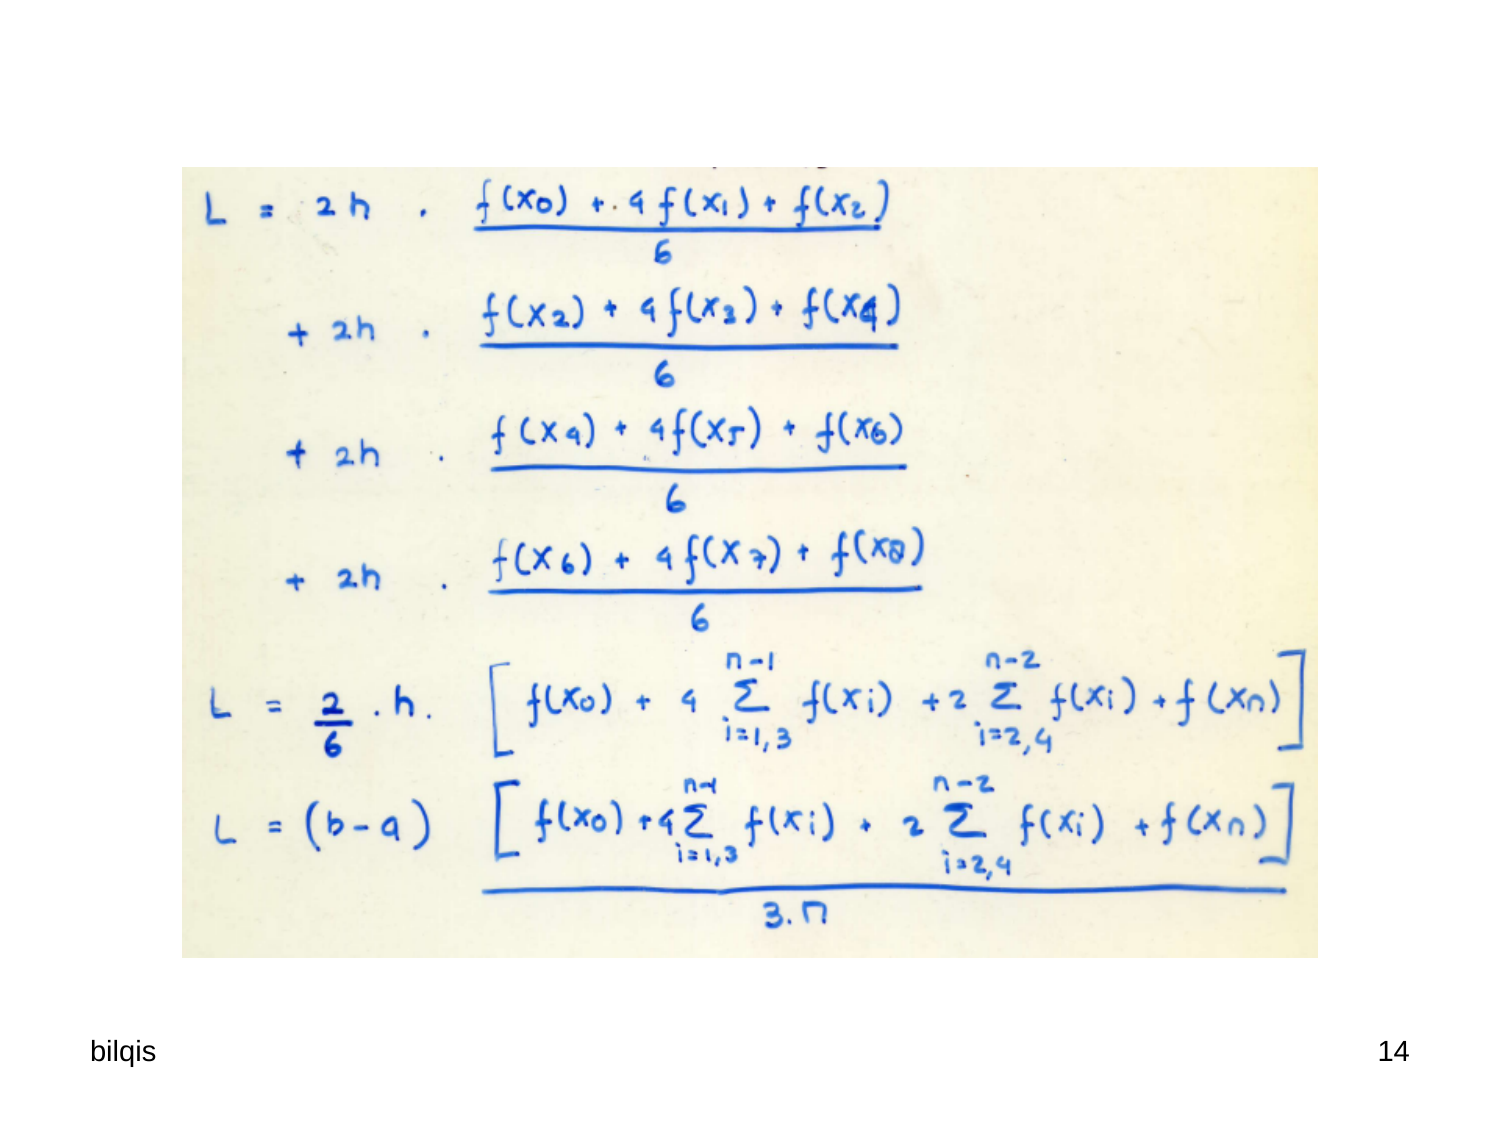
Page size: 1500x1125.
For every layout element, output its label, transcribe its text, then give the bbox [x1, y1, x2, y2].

slide_number bilqis [74, 1024, 426, 1103]
picture [181, 166, 1319, 958]
slide_number 14 [1074, 1024, 1426, 1103]
